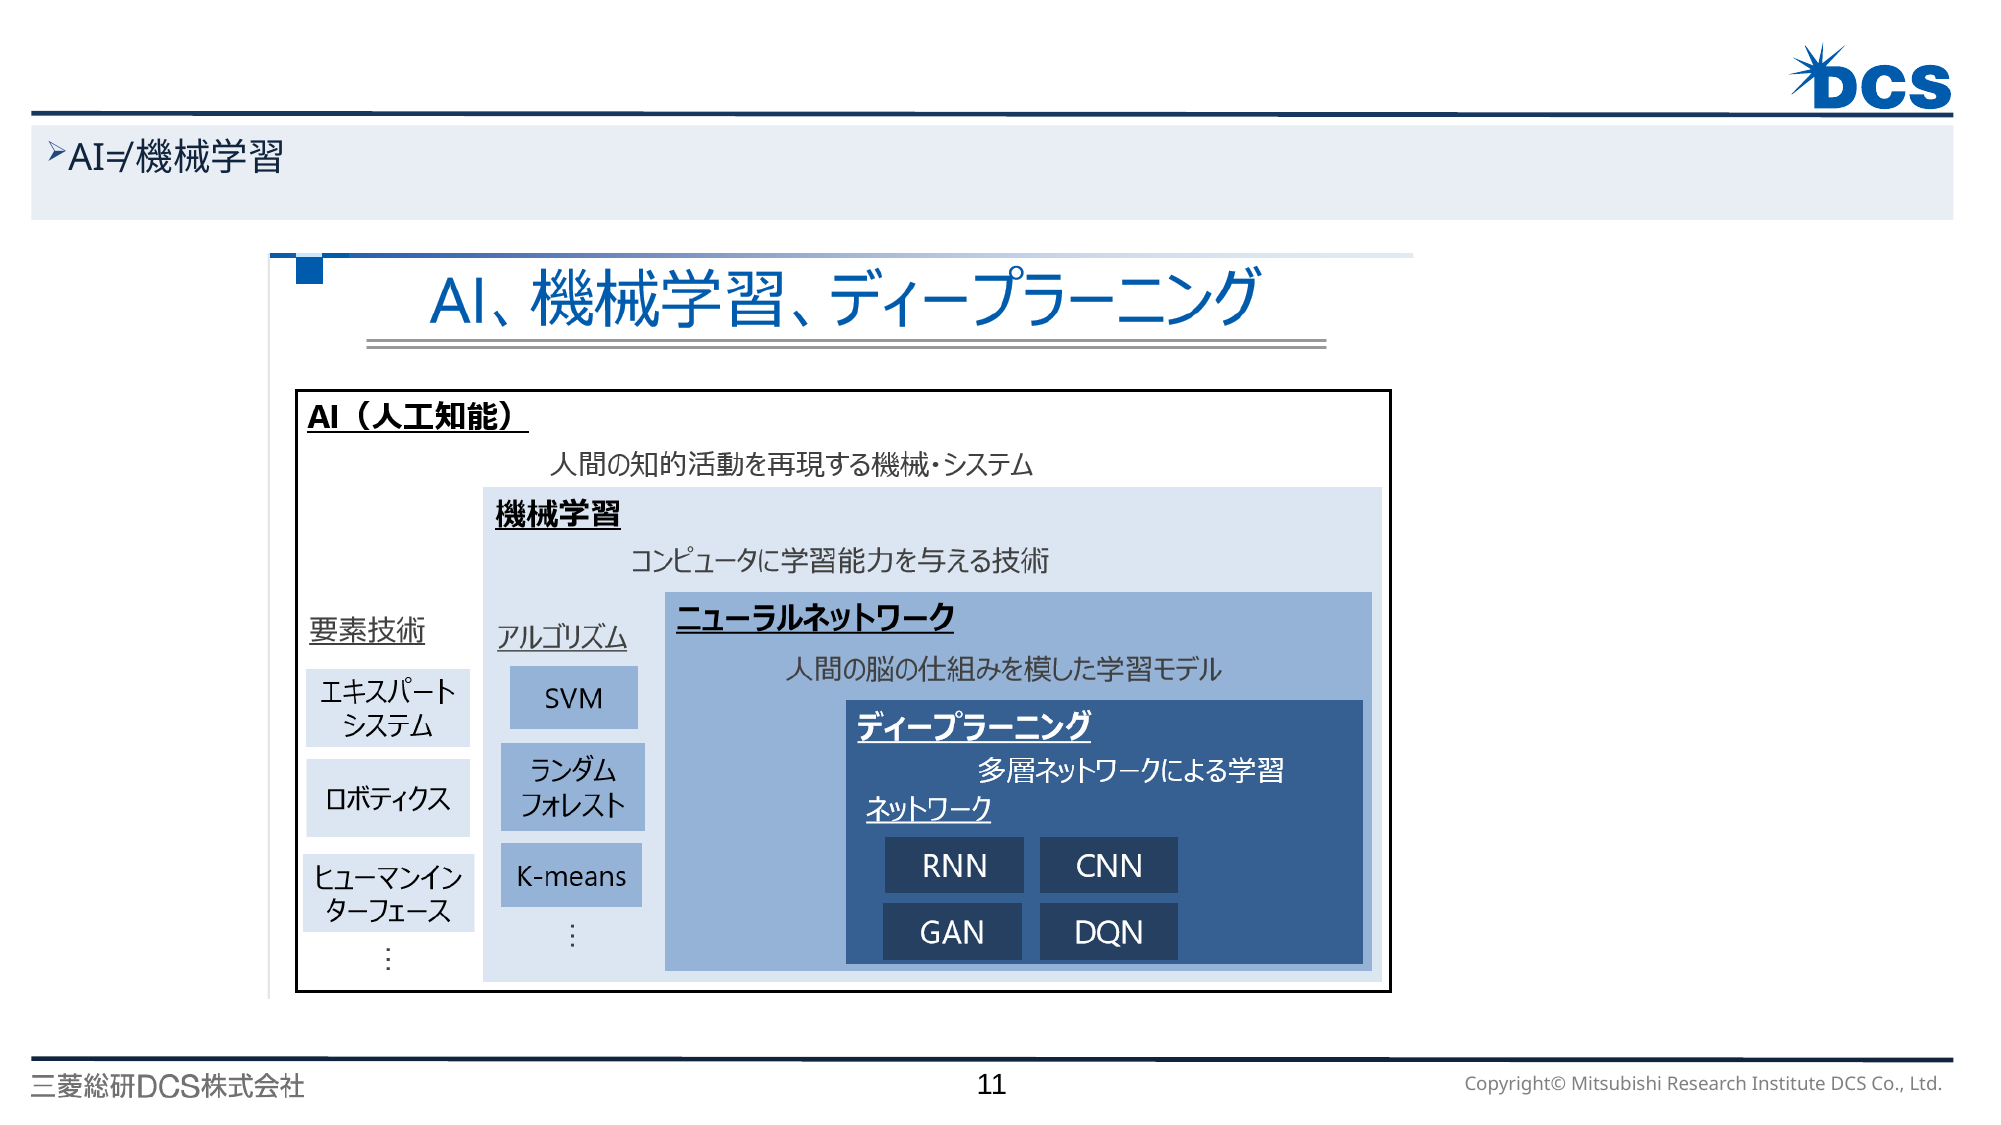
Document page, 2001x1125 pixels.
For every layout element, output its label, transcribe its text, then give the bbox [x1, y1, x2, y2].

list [267, 253, 1414, 999]
list AI≠機械学習 [31, 125, 1954, 220]
picture [31, 1073, 304, 1098]
